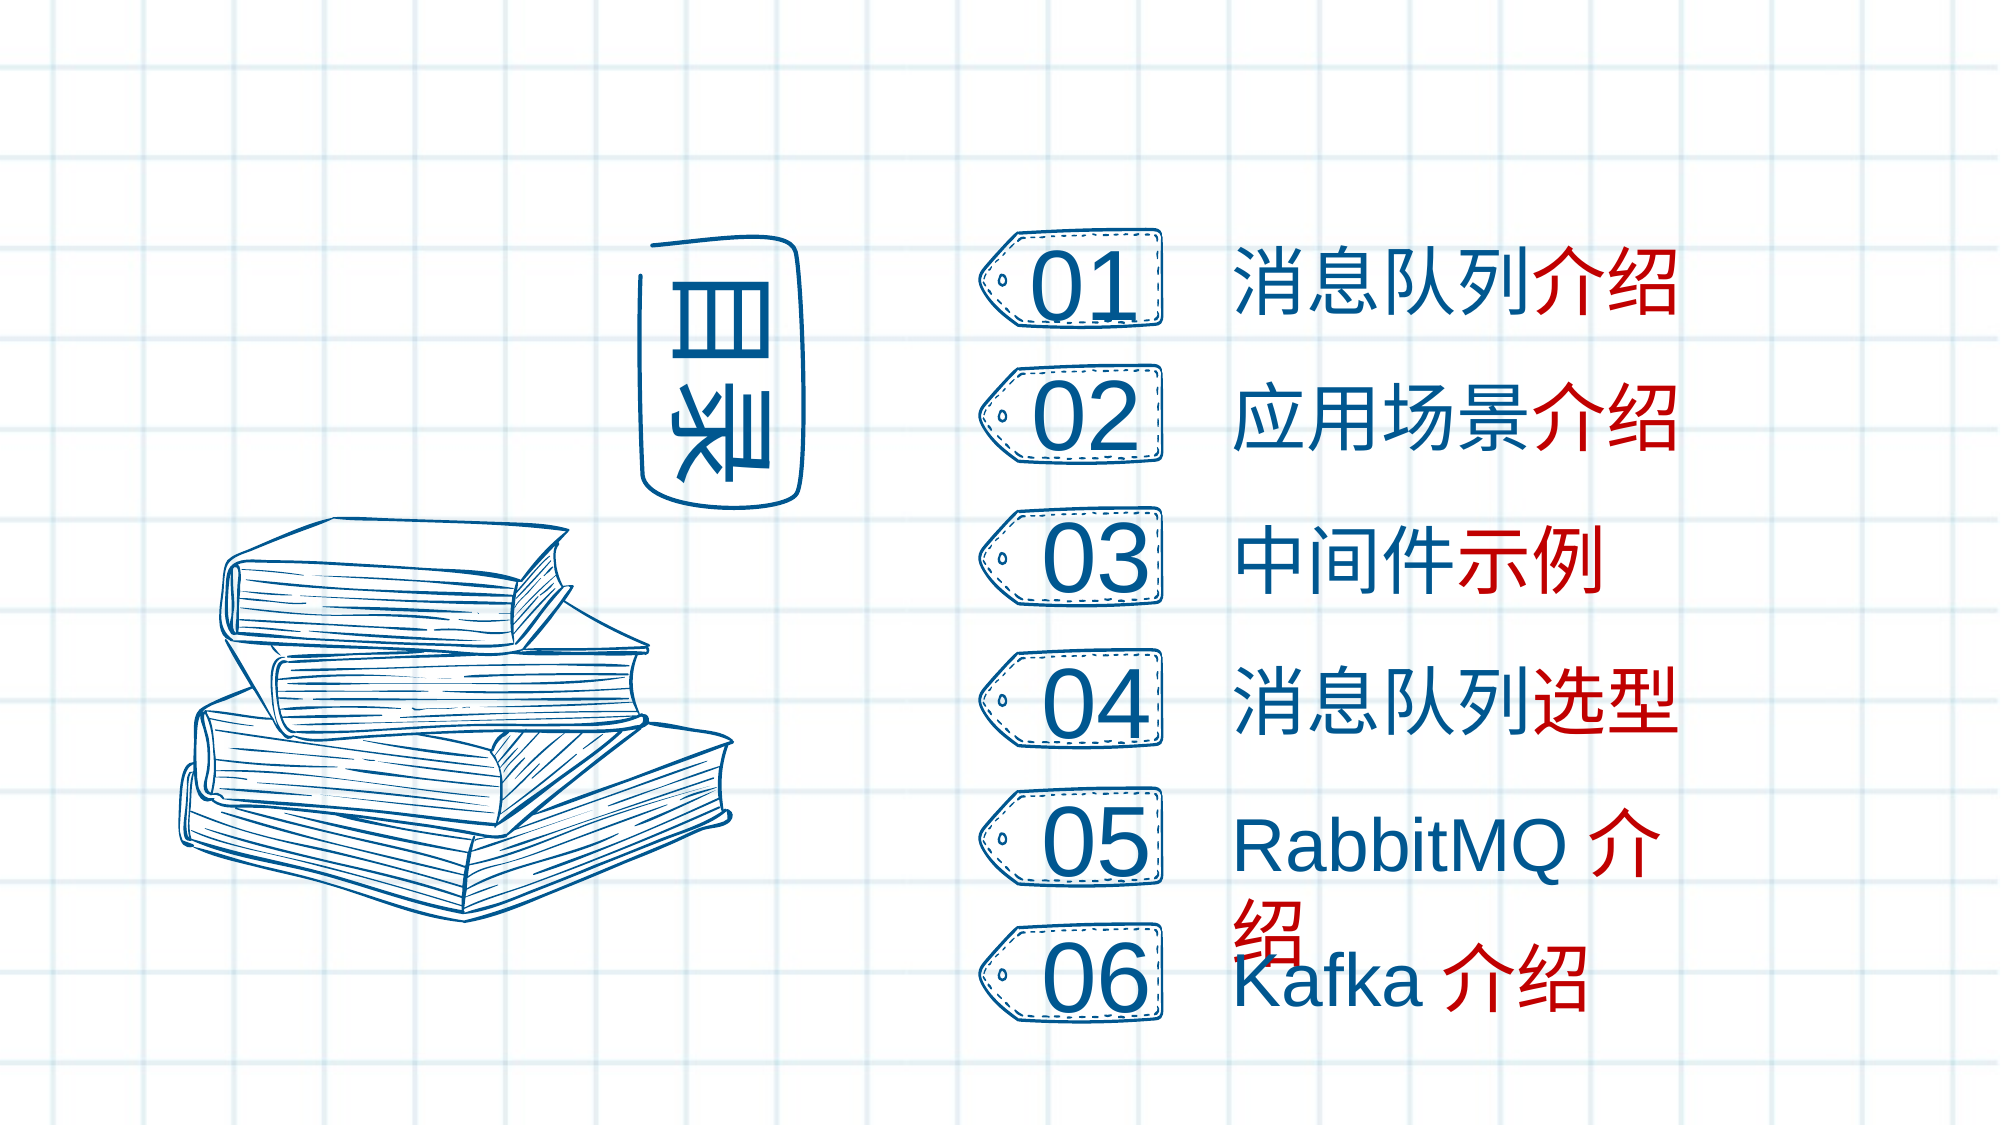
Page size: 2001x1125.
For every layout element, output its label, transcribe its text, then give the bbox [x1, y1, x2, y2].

text_box 消息队列介绍 [1216, 227, 1749, 333]
text_box 中间件示例 [1216, 505, 1749, 611]
text_box 04 [1026, 631, 1170, 766]
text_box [977, 921, 1164, 1024]
text_box 01 [1015, 213, 1170, 349]
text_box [977, 505, 1164, 608]
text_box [977, 363, 1164, 466]
text_box 02 [1016, 342, 1170, 478]
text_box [174, 515, 735, 924]
text_box 05 [1026, 769, 1170, 905]
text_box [977, 227, 1164, 330]
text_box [634, 236, 804, 569]
text_box 06 [1026, 905, 1170, 1041]
text_box 应用场景介绍 [1216, 363, 1749, 468]
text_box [977, 785, 1164, 888]
text_box 03 [1026, 485, 1170, 621]
picture [0, 0, 2001, 1125]
text_box Kafka介绍 [1216, 924, 1750, 1030]
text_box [977, 647, 1164, 750]
text_box RabbitMQ介绍 [1216, 788, 1750, 924]
text_box 消息队列选型 [1216, 647, 1749, 753]
